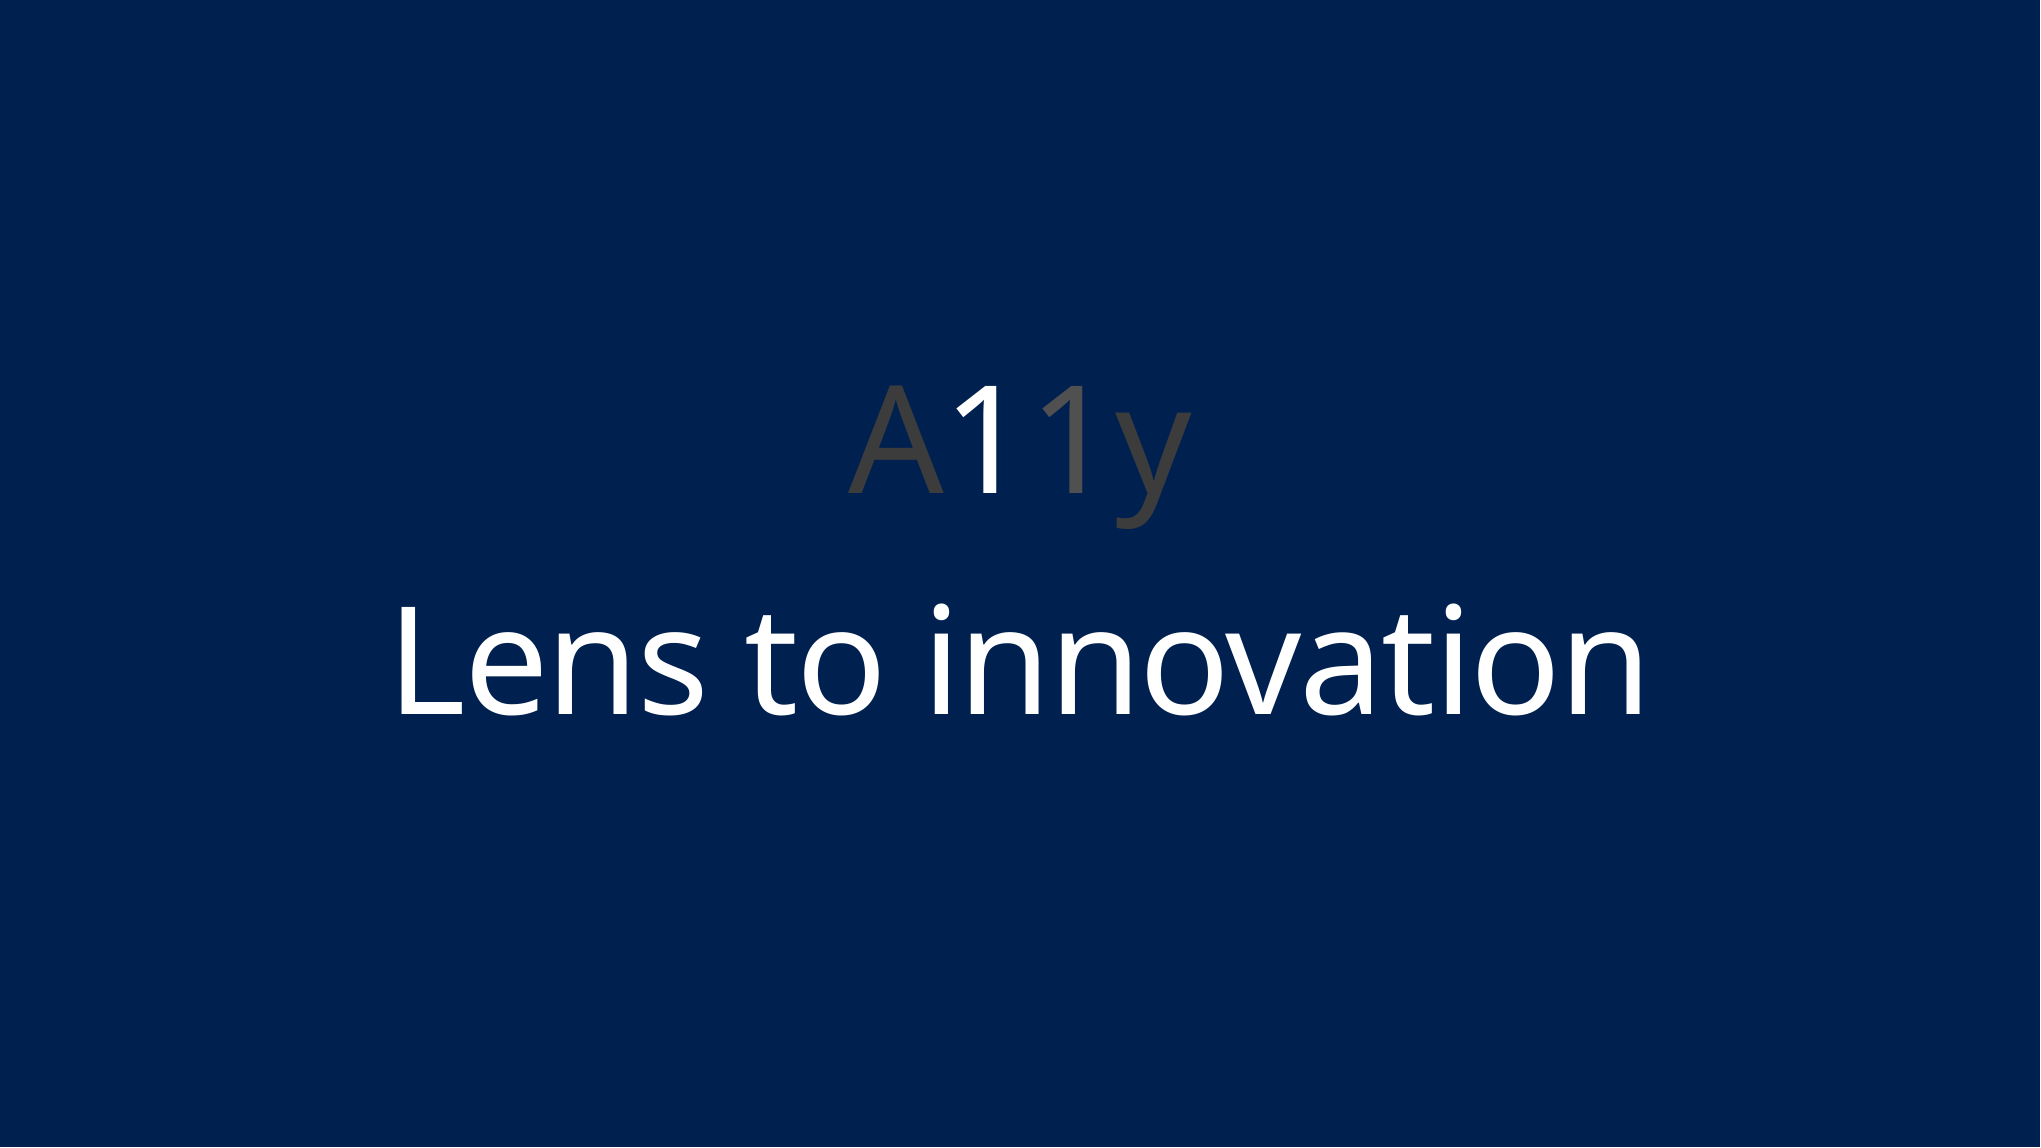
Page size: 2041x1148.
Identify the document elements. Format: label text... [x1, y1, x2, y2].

title A11y [45, 348, 1996, 543]
text_box Lens to innovation [0, 561, 2041, 772]
